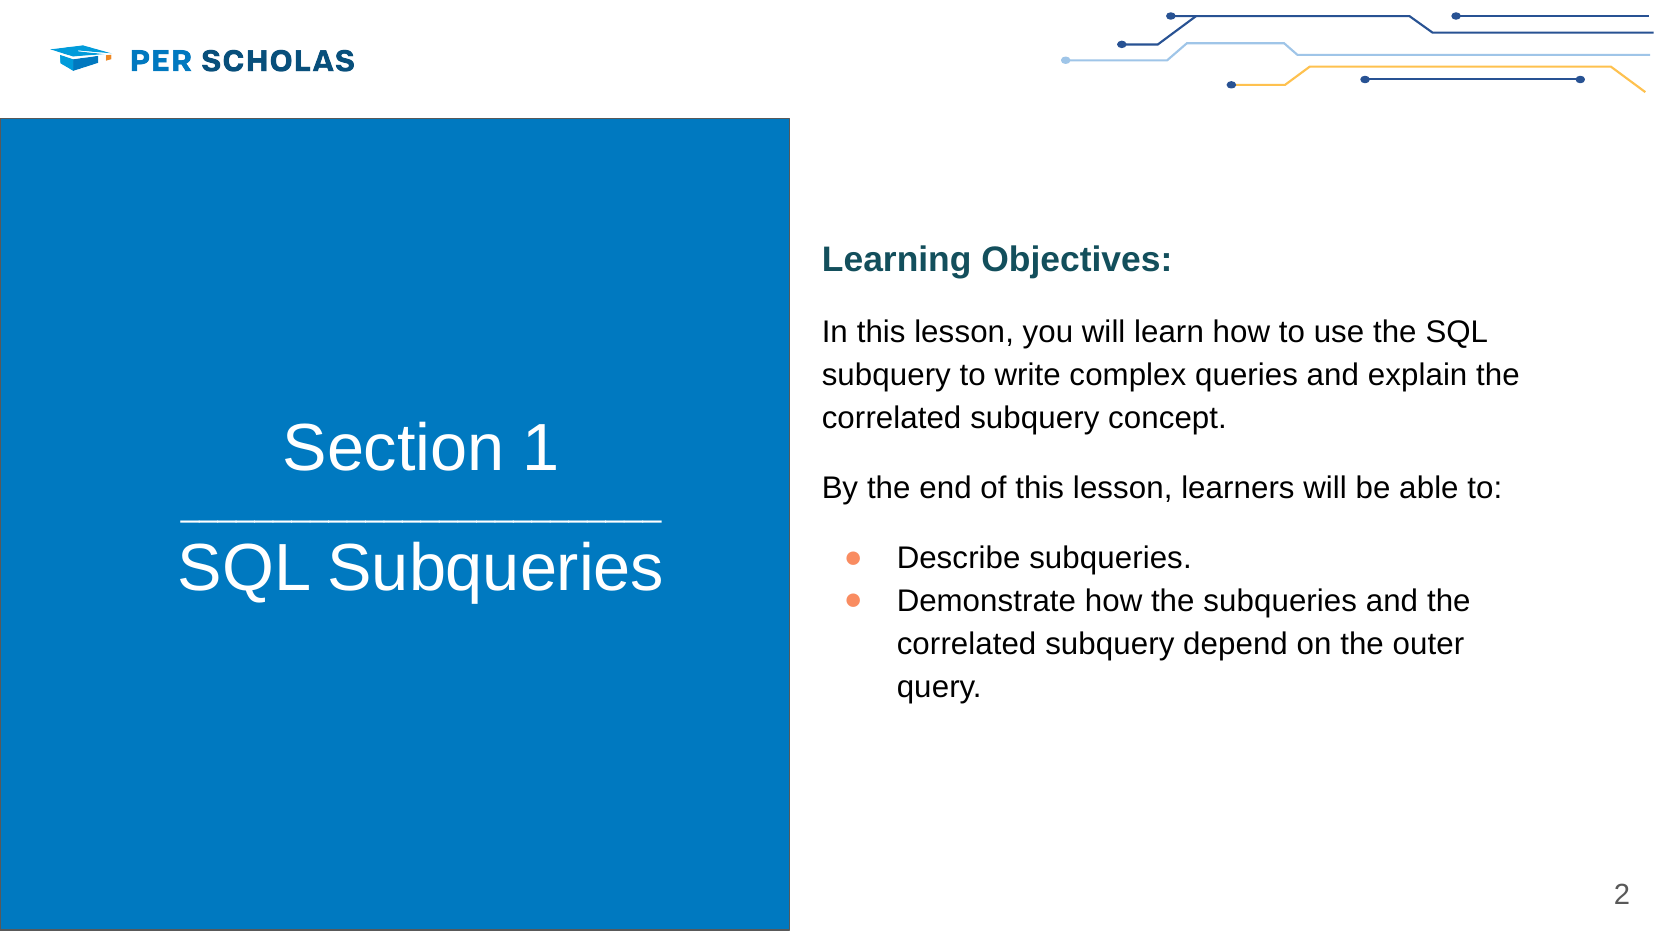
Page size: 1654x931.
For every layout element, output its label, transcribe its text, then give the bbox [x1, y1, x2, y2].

title Section 1 __________________________ SQL Subqueries [82, 348, 698, 659]
text_box ‹#› [1395, 38, 1534, 164]
picture [36, 19, 374, 91]
slide_number ‹#› [1547, 859, 1647, 931]
list Learning Objectives: In this lesson, you will learn how to use the SQL subquery to write complex queries and explain the correlated subquery concept. By the end of this lesson, learners will be able to: Describe subqueries. Demonstrate how the subqueries and the correlated subquery depend on the outer query. [805, 212, 1548, 874]
